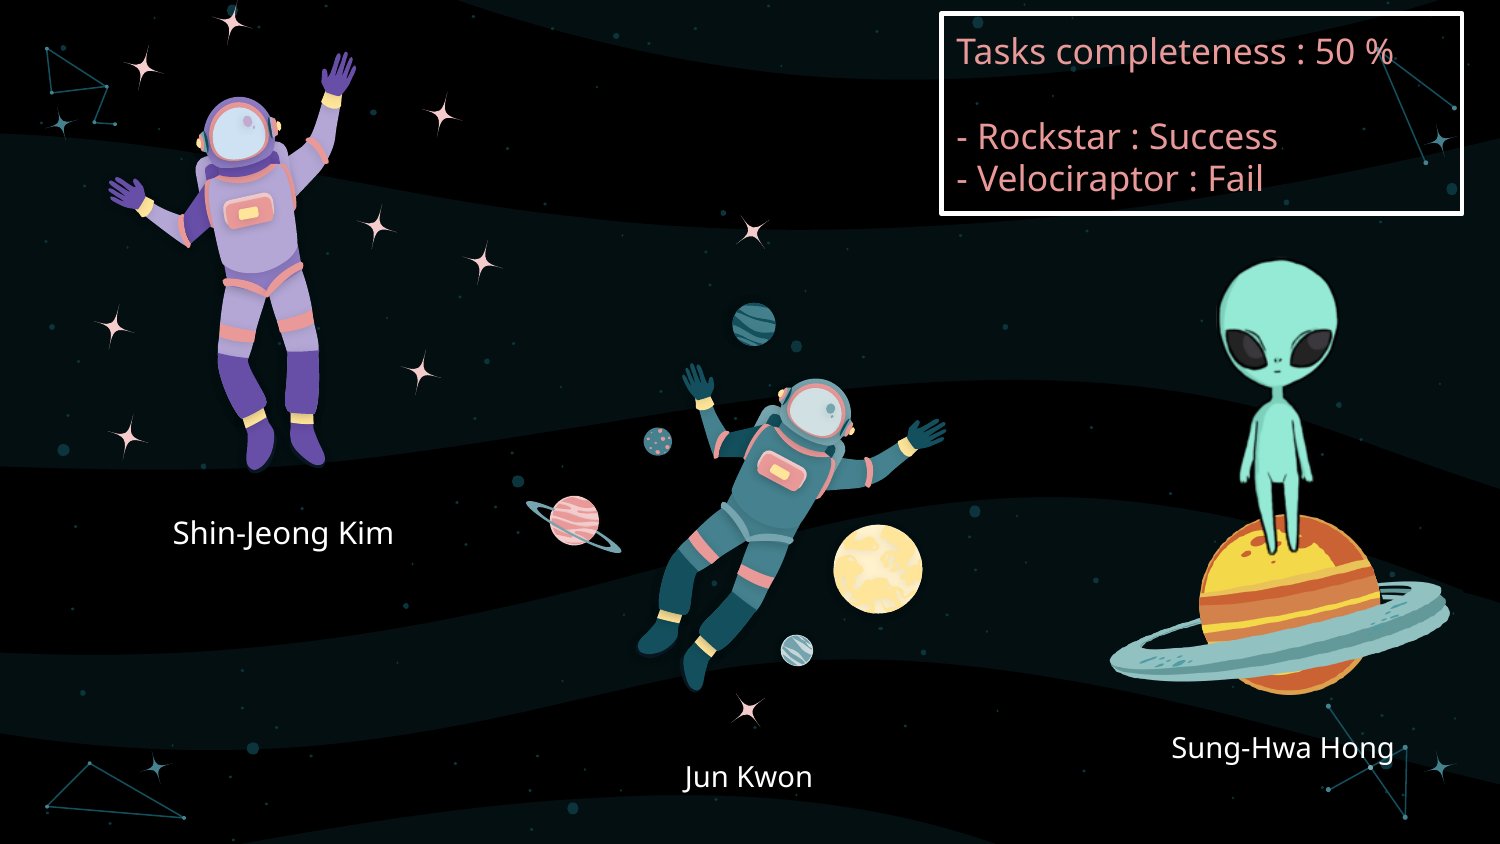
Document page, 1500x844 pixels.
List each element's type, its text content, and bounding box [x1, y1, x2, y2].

text_box [462, 239, 503, 286]
text_box [361, 203, 398, 250]
text_box [212, 0, 253, 46]
text_box Jun Kwon [669, 742, 830, 808]
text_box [107, 51, 357, 474]
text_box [574, 274, 950, 695]
picture [998, 248, 1500, 834]
text_box [400, 349, 441, 395]
text_box Shin-Jeong Kim [157, 498, 422, 566]
text_box Tasks completeness : 50 % - Rockstar : Success - Velociraptor : Fail [941, 13, 1463, 214]
text_box [421, 92, 463, 138]
